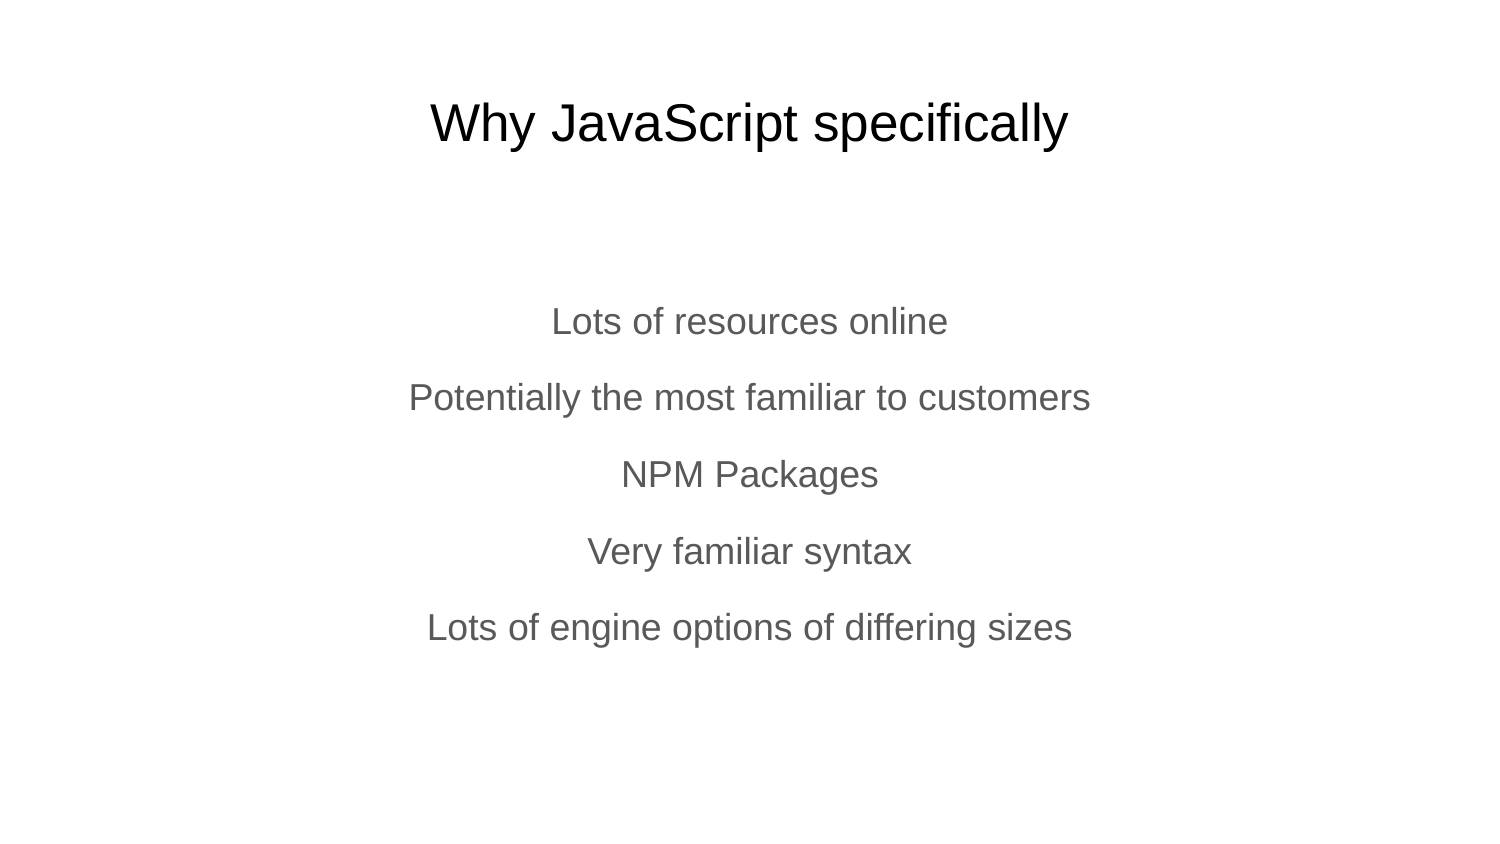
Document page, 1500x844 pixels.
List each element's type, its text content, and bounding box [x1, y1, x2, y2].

title Why JavaScript specifically [51, 72, 1449, 167]
list Lots of resources online Potentially the most familiar to customers NPM Packages Very familiar syntax Lots of engine options of differing sizes [51, 189, 1449, 756]
